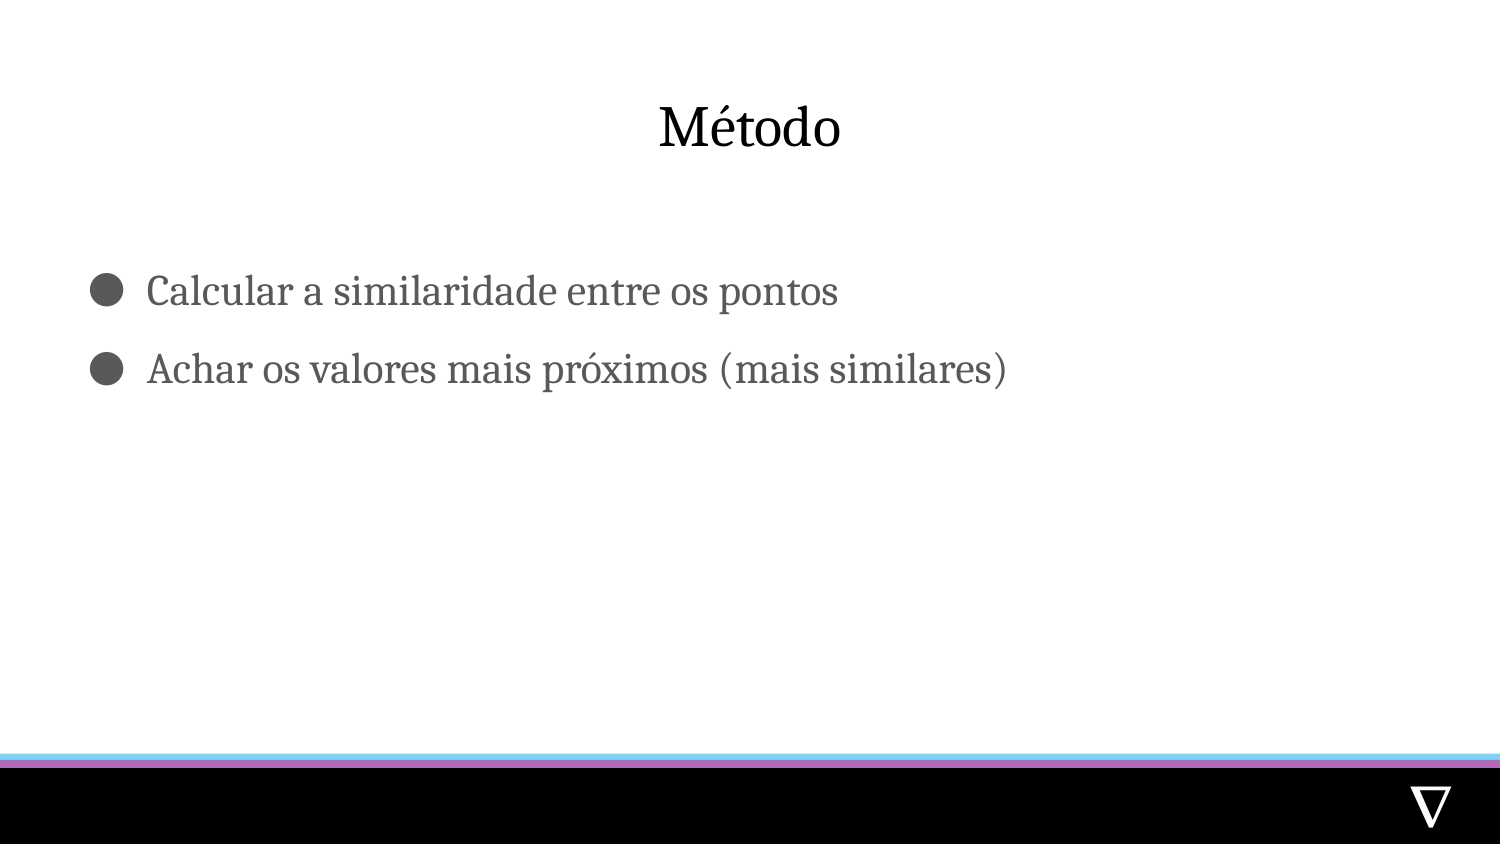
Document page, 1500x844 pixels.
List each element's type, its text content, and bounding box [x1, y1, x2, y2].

list Calcular a similaridade entre os pontos Achar os valores mais próximos (mais similares) [56, 220, 1455, 781]
title Método [51, 72, 1449, 167]
picture [1405, 781, 1455, 831]
